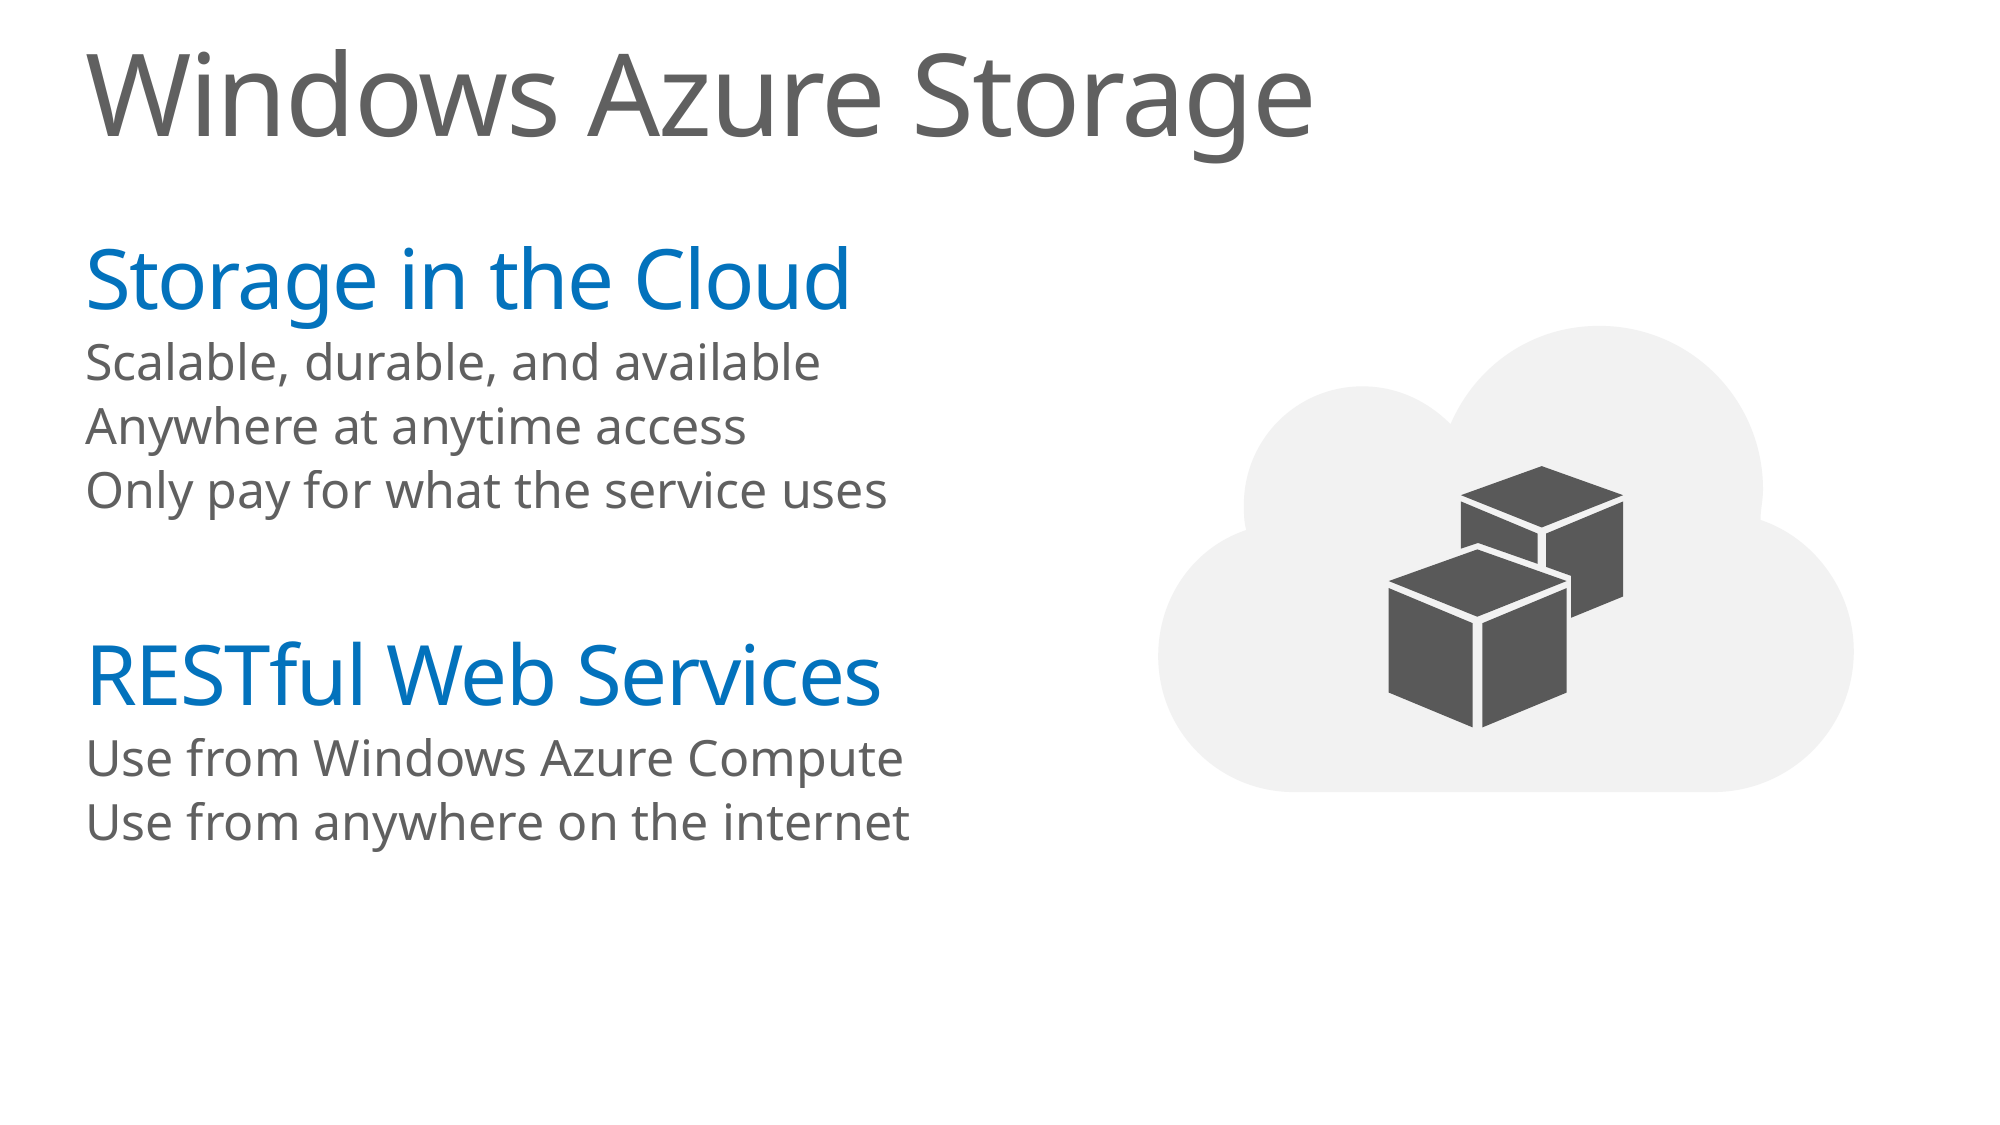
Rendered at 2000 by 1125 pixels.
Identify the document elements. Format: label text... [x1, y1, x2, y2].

title Windows Azure Storage [85, 37, 1914, 162]
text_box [1388, 465, 1624, 728]
list Storage in the Cloud Scalable, durable, and available Anywhere at anytime access Only pay for what the service uses RESTful Web Services Use from Windows Azure Compute Use from anywhere on the internet [85, 237, 1914, 870]
